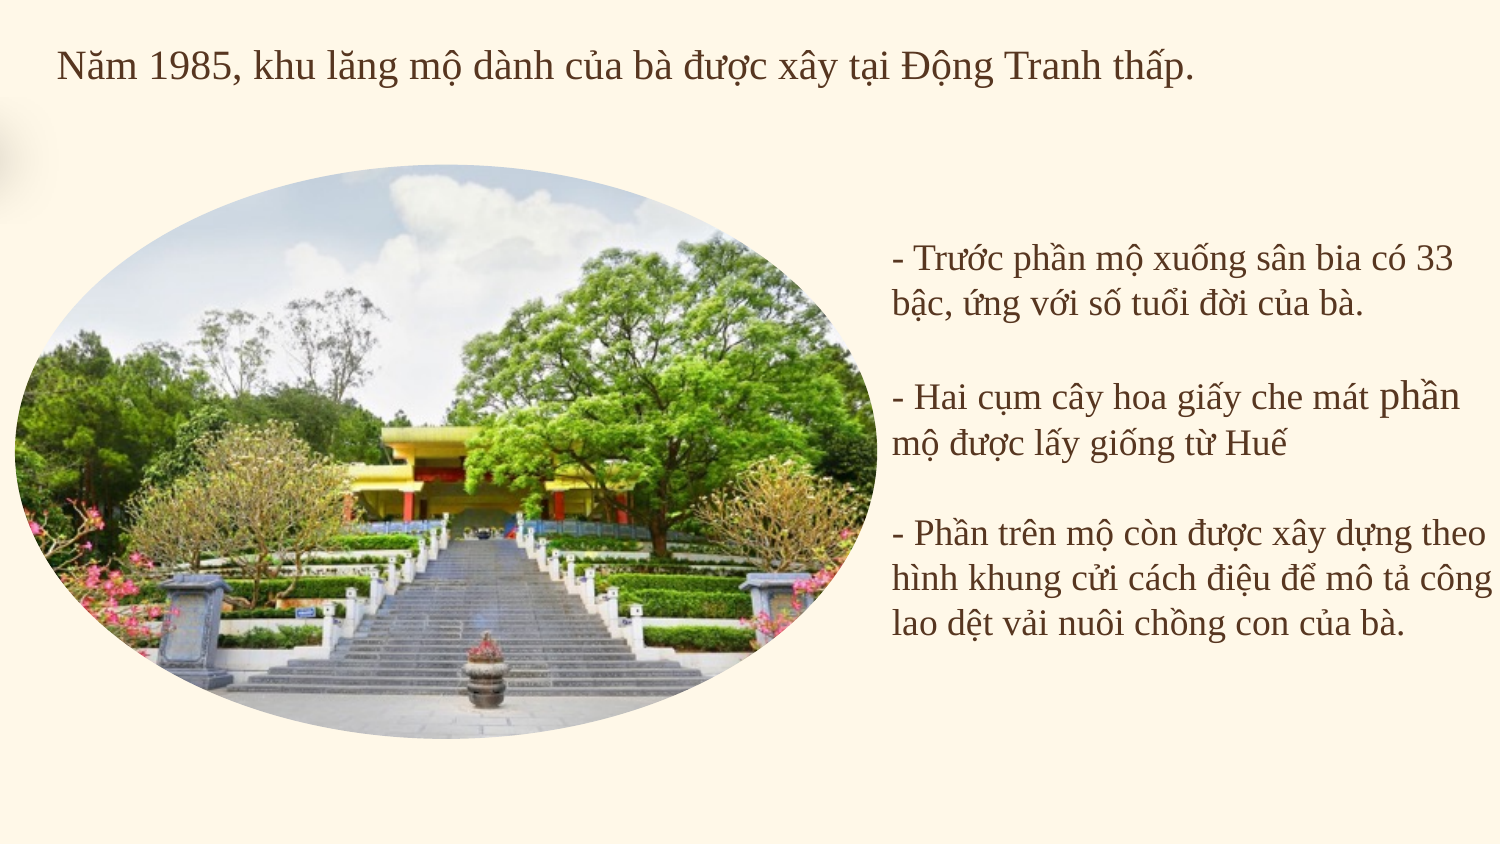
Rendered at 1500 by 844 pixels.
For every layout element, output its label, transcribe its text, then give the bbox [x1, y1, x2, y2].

text_box - Trước phần mộ xuống sân bia có 33 bậc, ứng với số tuổi đời của bà. - Hai cụm cây hoa giấy che mát phần mộ được lấy giống từ Huế - Phần trên mộ còn được xây dựng theo hình khung cửi cách điệu để mô tả công lao dệt vải nuôi chồng con của bà. [882, 225, 1500, 651]
picture [14, 164, 878, 740]
text_box Năm 1985, khu lăng mộ dành của bà được xây tại Động Tranh thấp. [0, 30, 1255, 96]
